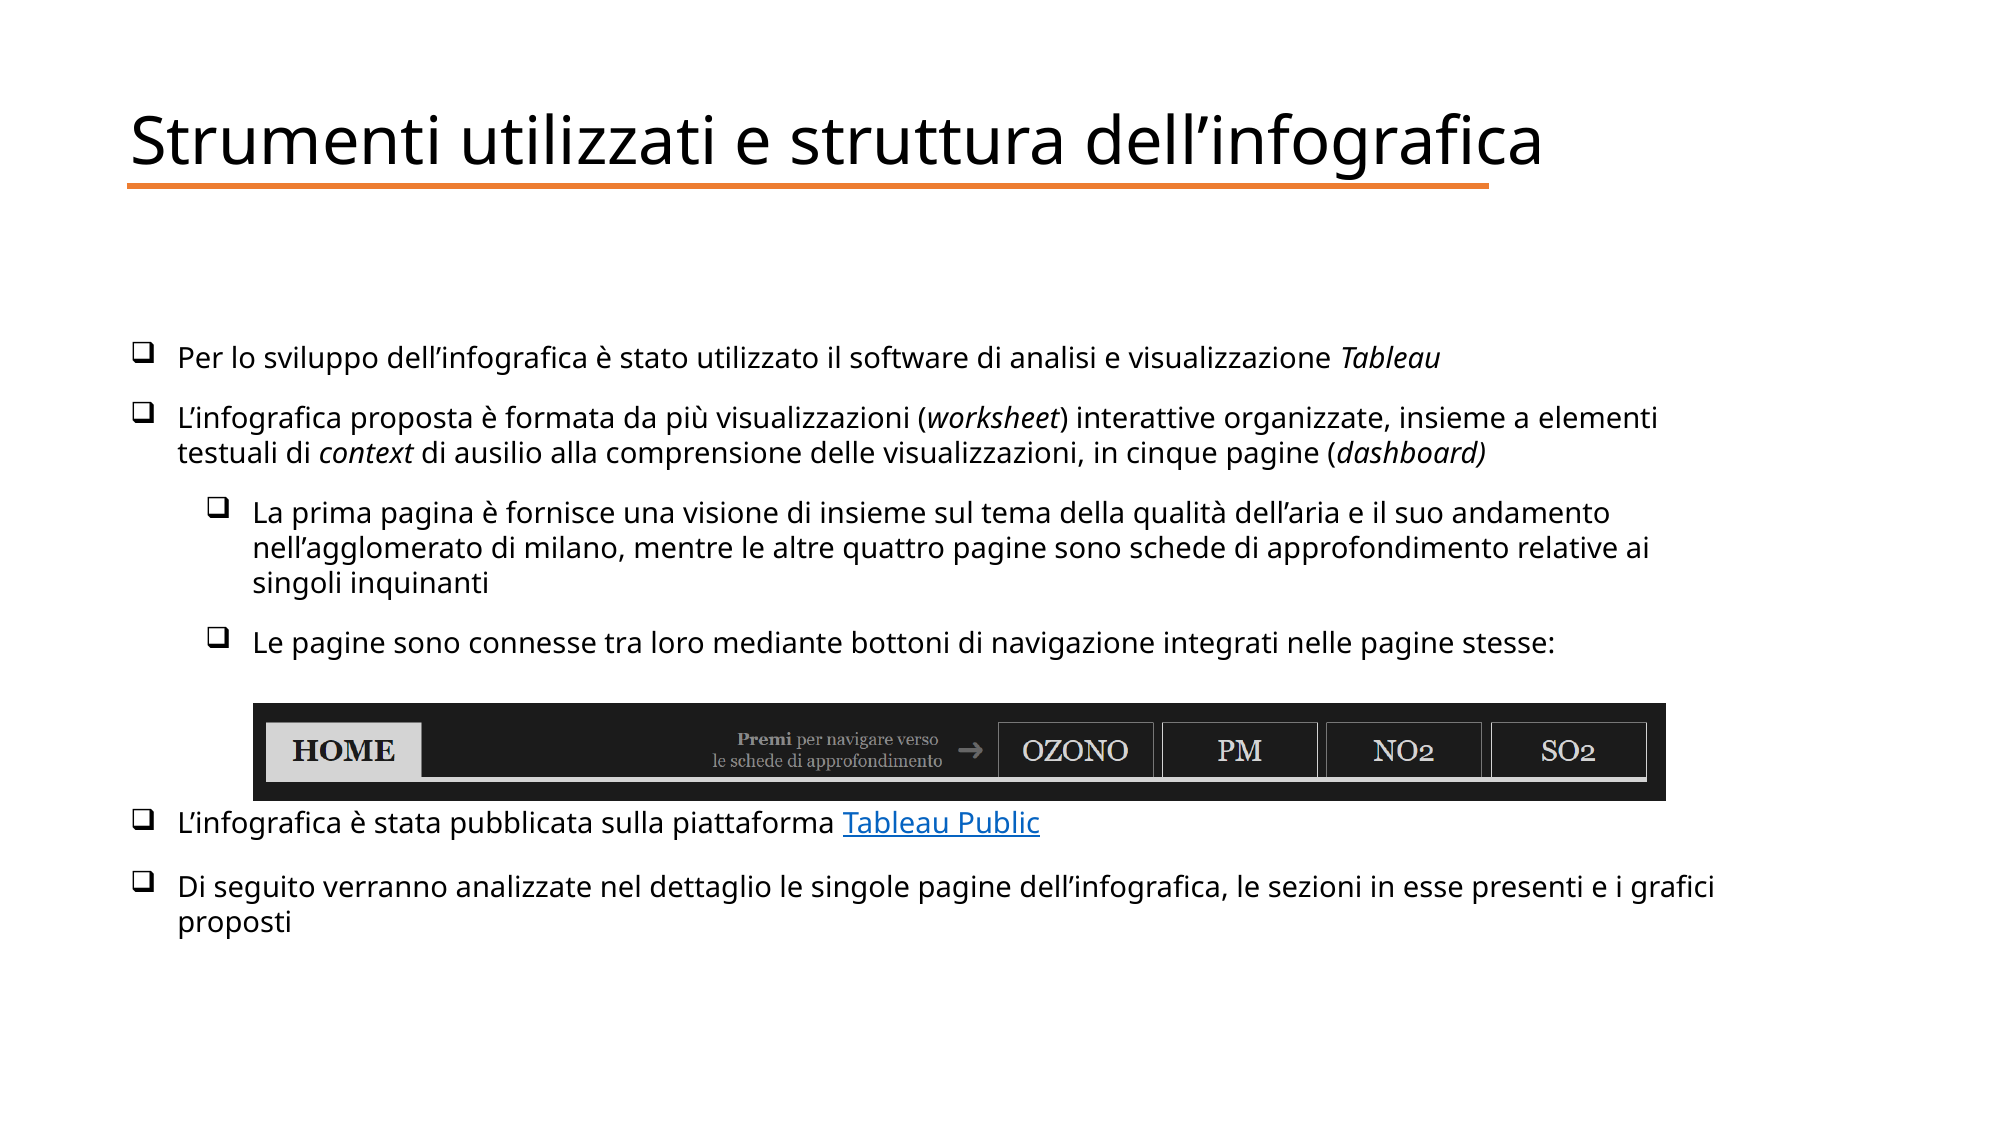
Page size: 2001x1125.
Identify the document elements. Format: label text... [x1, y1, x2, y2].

text_box Per lo sviluppo dell’infografica è stato utilizzato il software di analisi e visualizzazione Tableau L’infografica proposta è formata da più visualizzazioni (worksheet) interattive organizzate, insieme a elementi testuali di context di ausilio alla comprensione delle visualizzazioni, in cinque pagine (dashboard) La prima pagina è fornisce una visione di insieme sul tema della qualità dell’aria e il suo andamento nell’agglomerato di milano, mentre le altre quattro pagine sono schede di approfondimento relative ai singoli inquinanti Le pagine sono connesse tra loro mediante bottoni di navigazione integrati nelle pagine stesse: L’infografica è stata pubblicata sulla piattaforma Tableau Public Di seguito verranno analizzate nel dettaglio le singole pagine dell’infografica, le sezioni in esse presenti e i grafici proposti [115, 331, 1746, 946]
picture [253, 703, 1666, 801]
text_box Strumenti utilizzati e struttura dell’infografica [115, 90, 2000, 185]
